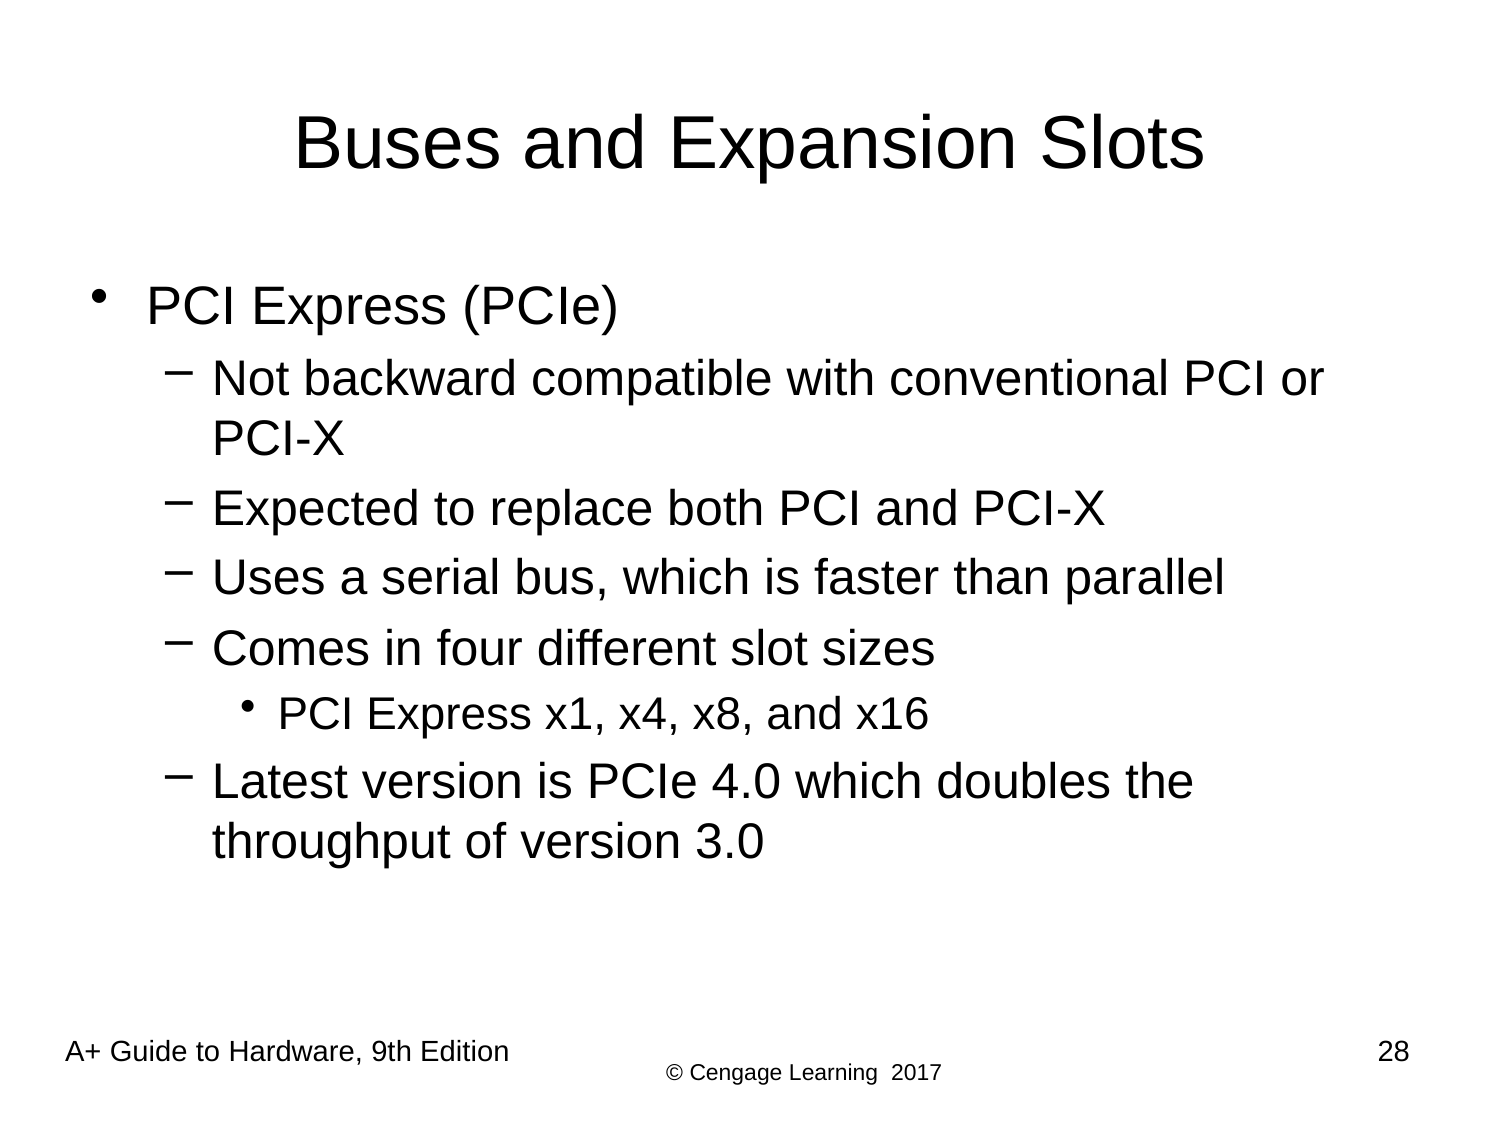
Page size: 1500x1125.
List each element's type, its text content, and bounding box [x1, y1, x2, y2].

title Buses and Expansion Slots [75, 45, 1425, 233]
footer A+ Guide to Hardware, 9th Edition [49, 1024, 613, 1104]
slide_number 28 [1074, 1024, 1426, 1103]
list PCI Express (PCIe) Not backward compatible with conventional PCI or PCI-X Expected to replace both PCI and PCI-X Uses a serial bus, which is faster than parallel Comes in four different slot sizes PCI Express x1, x4, x8, and x16 Latest version is PCIe 4.0 which doubles the throughput of version 3.0 [75, 262, 1425, 1005]
